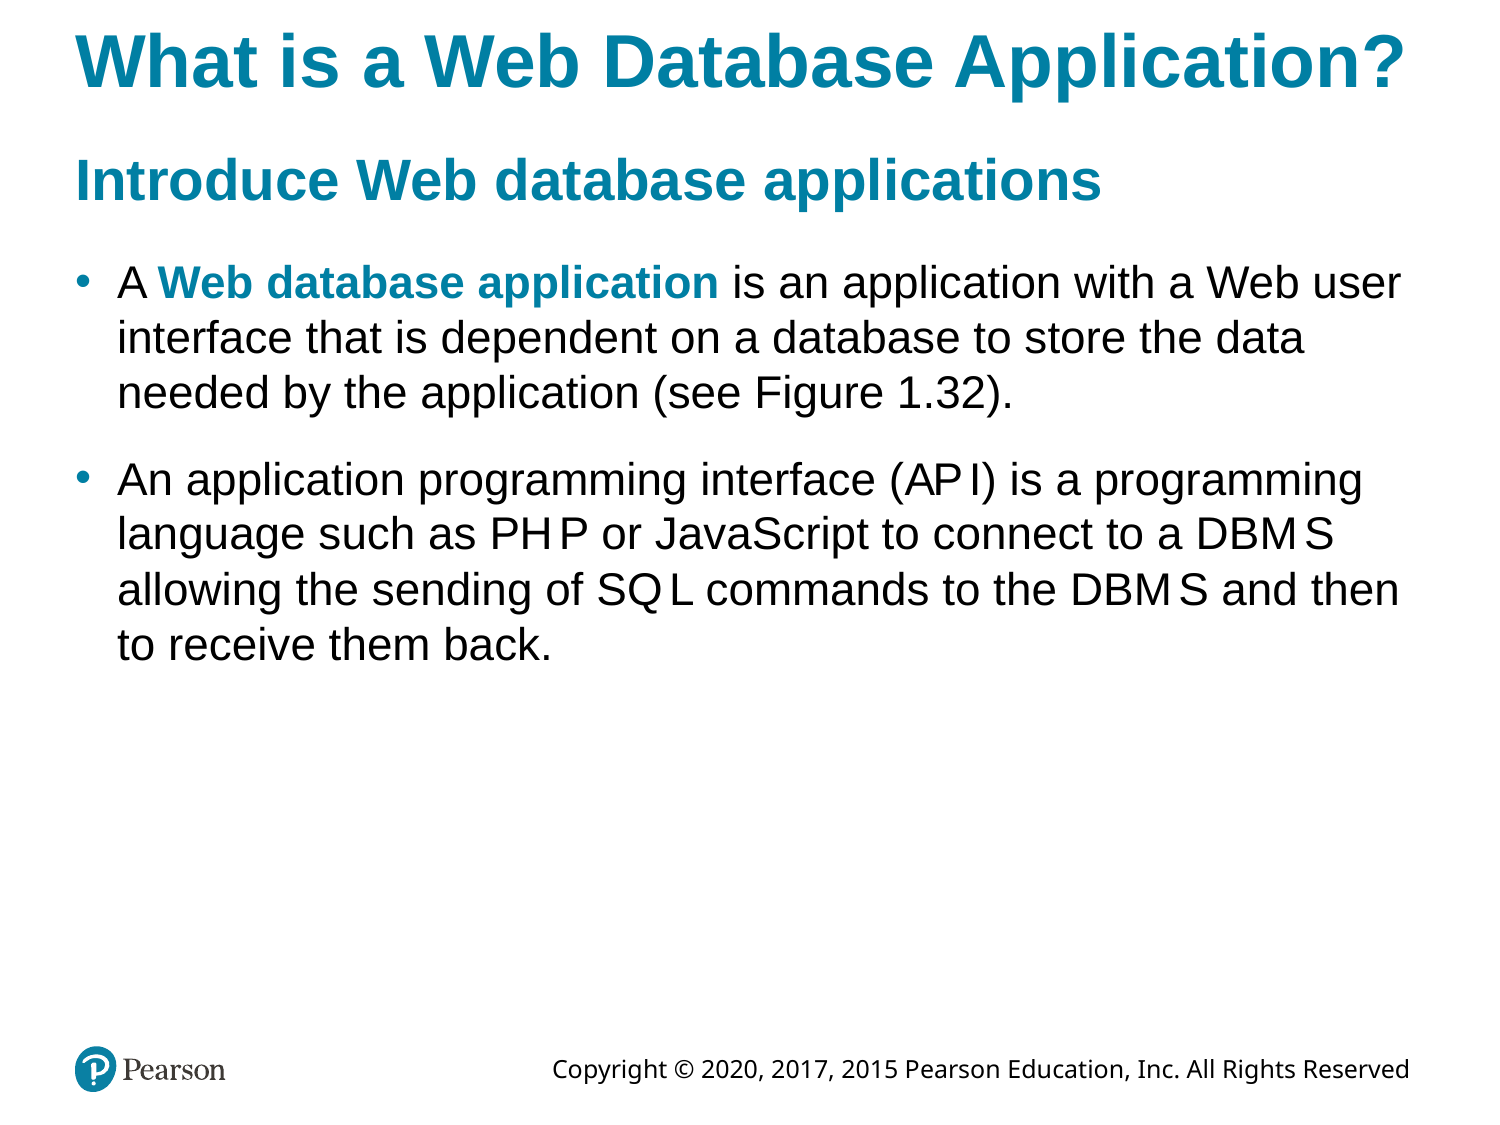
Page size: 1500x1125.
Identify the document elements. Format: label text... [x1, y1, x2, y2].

title What is a Web Database Application? [75, 6, 1413, 108]
list Introduce Web database applications [75, 135, 1413, 219]
list A Web database application is an application with a Web user interface that is dependent on a database to store the data needed by the application (see Figure 1.32). An application programming interface (A P I) is a programming language such as P H P or JavaScript to connect to a D B M S allowing the sending of S Q L commands to the D B M S and then to receive them back. [75, 253, 1413, 674]
